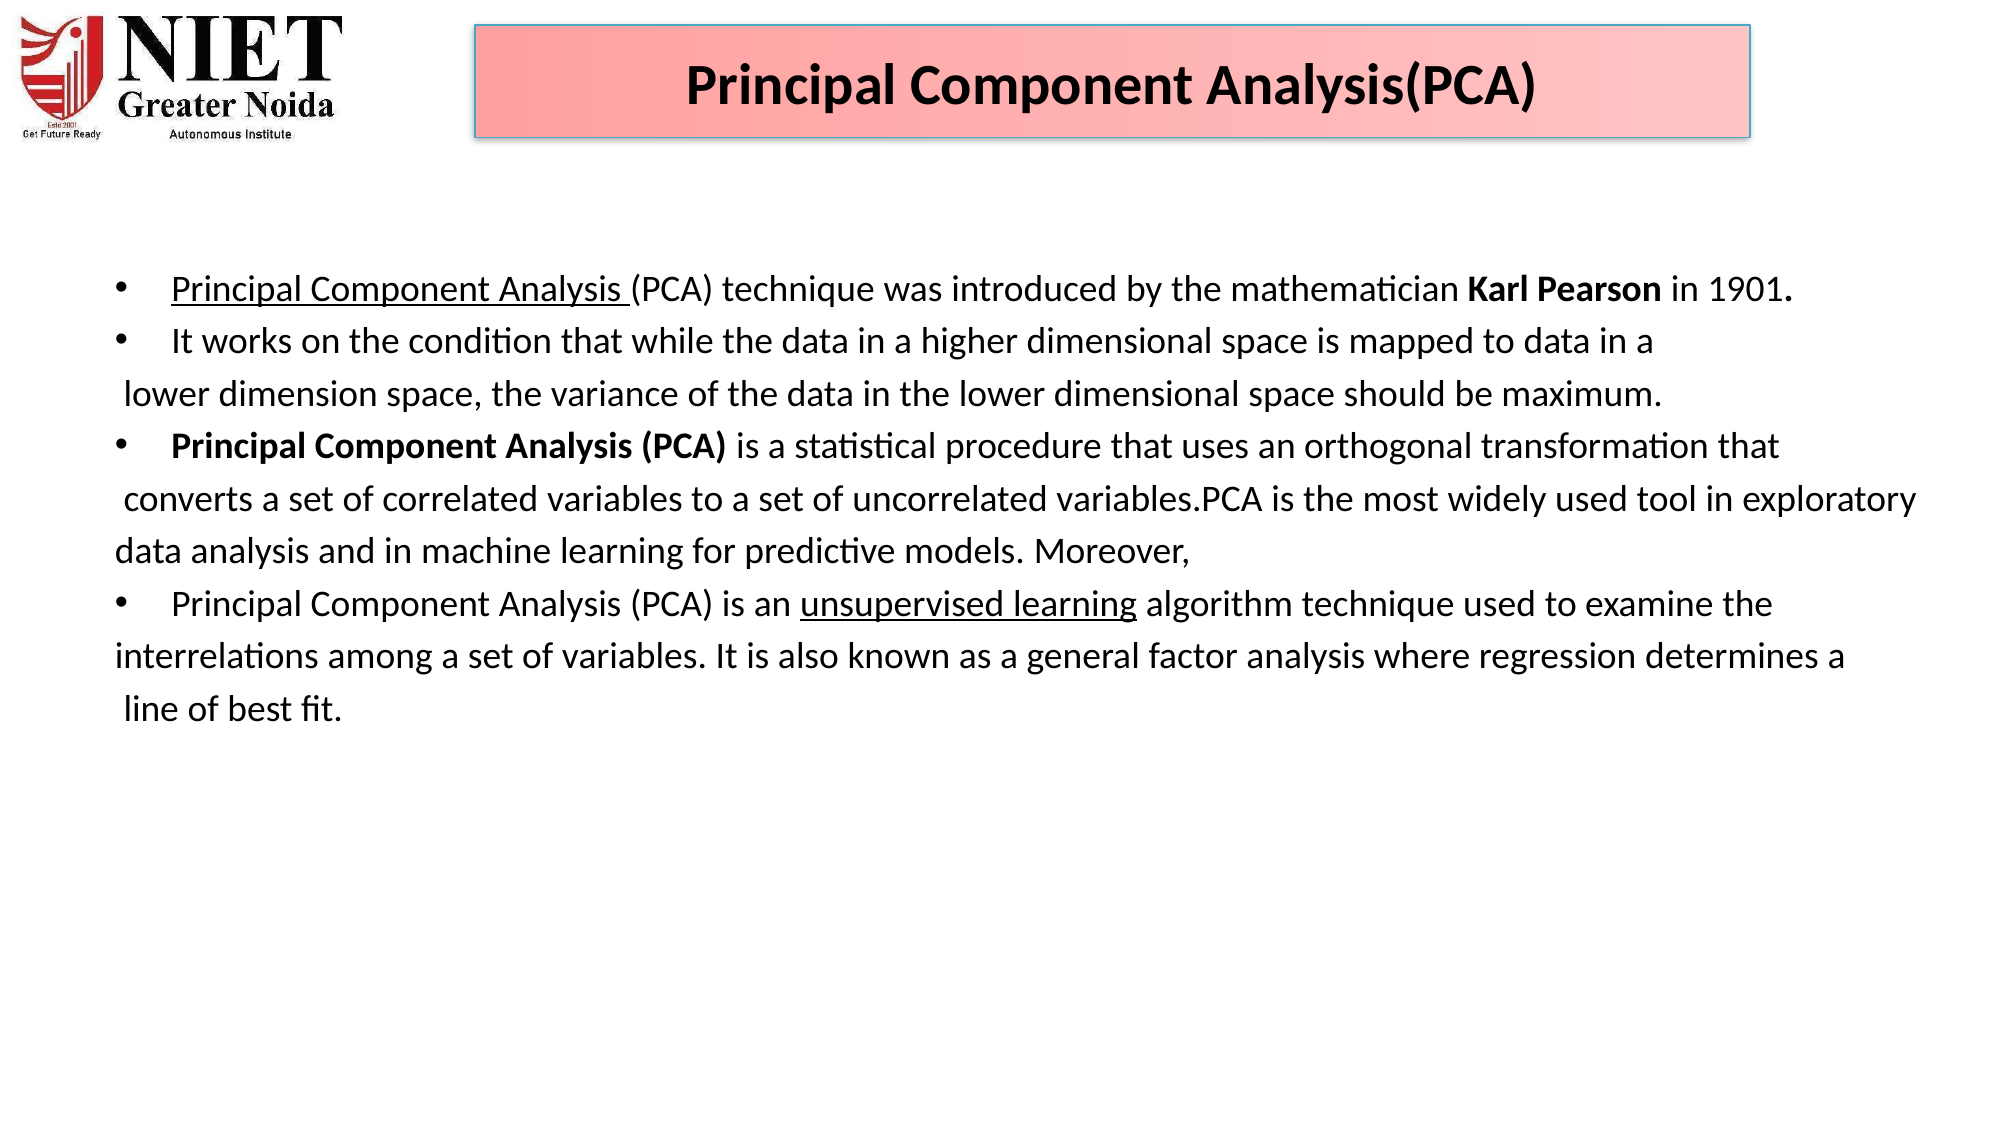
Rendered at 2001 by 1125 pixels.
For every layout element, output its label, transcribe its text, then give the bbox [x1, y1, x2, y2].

picture [0, 0, 363, 156]
text_box Principal Component Analysis(PCA) [474, 24, 1751, 138]
list Principal Component Analysis (PCA) technique was introduced by the mathematician Karl Pearson in 1901. It works on the condition that while the data in a higher dimensional space is mapped to data in a lower dimension space, the variance of the data in the lower dimensional space should be maximum. Principal Component Analysis (PCA) is a statistical procedure that uses an orthogonal transformation that converts a set of correlated variables to a set of uncorrelated variables.PCA is the most widely used tool in exploratory data analysis and in machine learning for predictive models. Moreover, Principal Component Analysis (PCA) is an unsupervised learning algorithm technique used to examine the interrelations among a set of variables. It is also known as a general factor analysis where regression determines a line of best fit. [99, 256, 1961, 1125]
text_box [75, 261, 126, 312]
